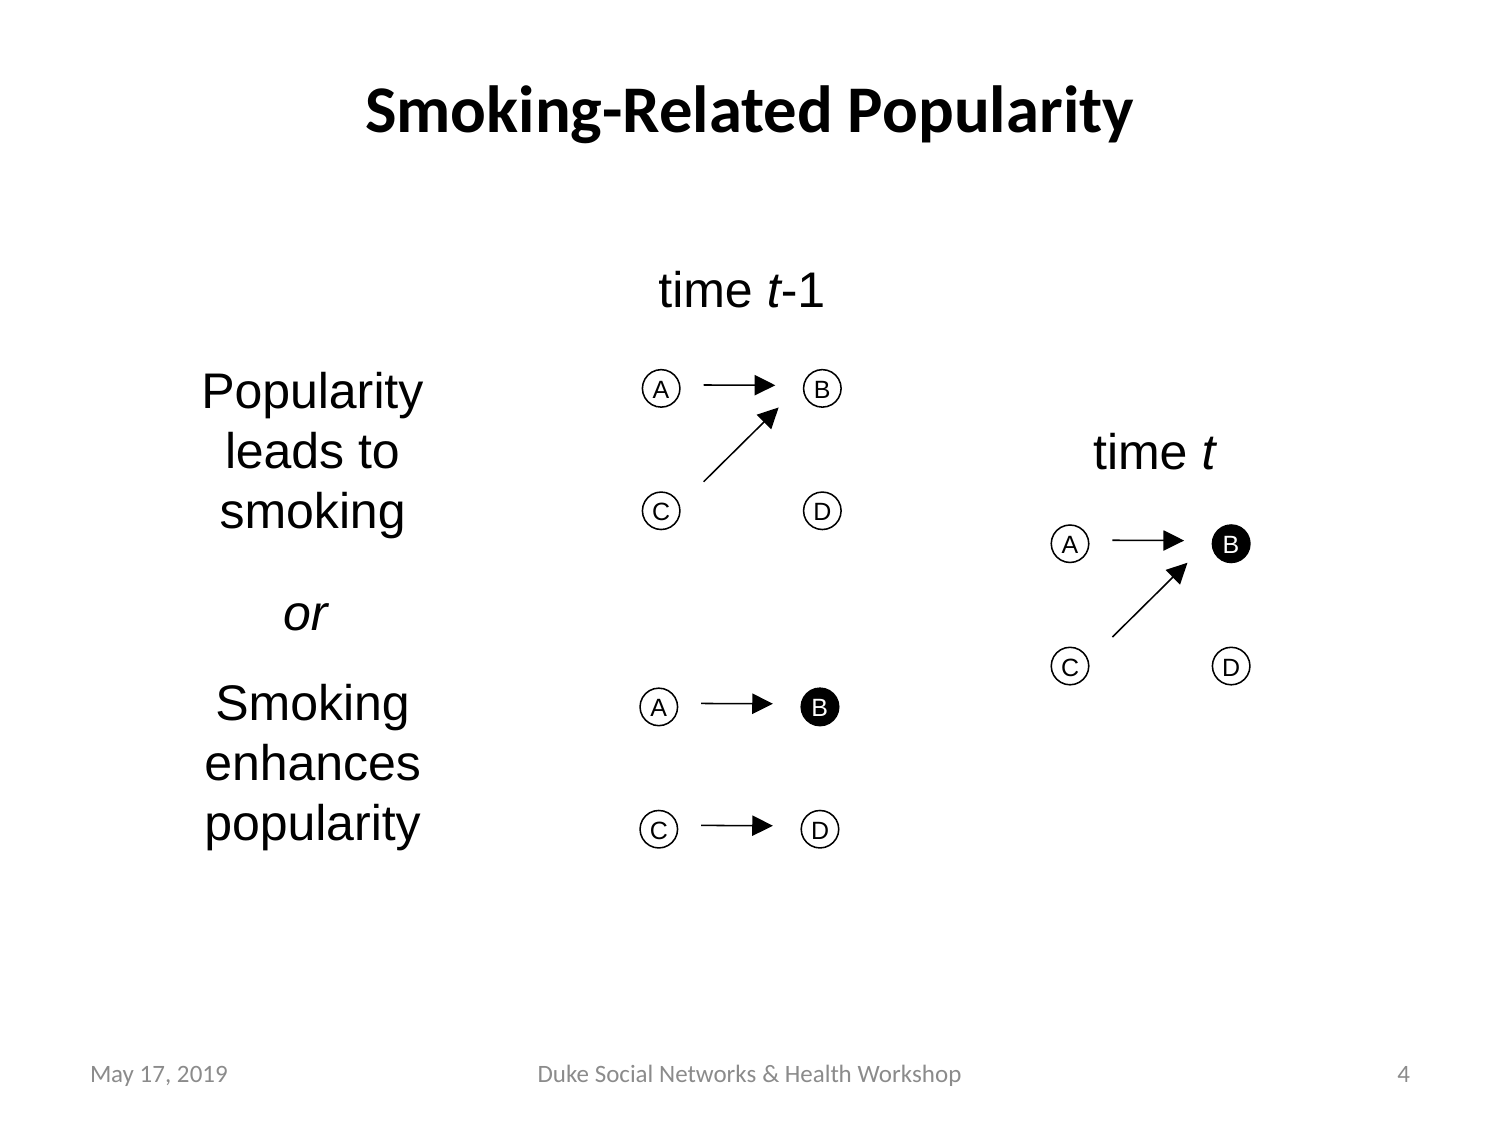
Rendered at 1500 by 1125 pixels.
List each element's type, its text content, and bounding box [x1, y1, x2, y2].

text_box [642, 369, 842, 530]
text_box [1051, 524, 1251, 686]
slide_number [75, 1042, 425, 1103]
text_box or Smoking enhances popularity [174, 572, 450, 858]
text_box time t [1016, 411, 1292, 487]
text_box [639, 687, 840, 849]
text_box time t-1 [604, 249, 880, 325]
title Smoking-Related Popularity [75, 12, 1425, 200]
footer Duke Social Networks & Health Workshop [512, 1042, 988, 1103]
text_box Popularity leads to smoking [174, 351, 450, 546]
slide_number 4 [1074, 1042, 1425, 1103]
